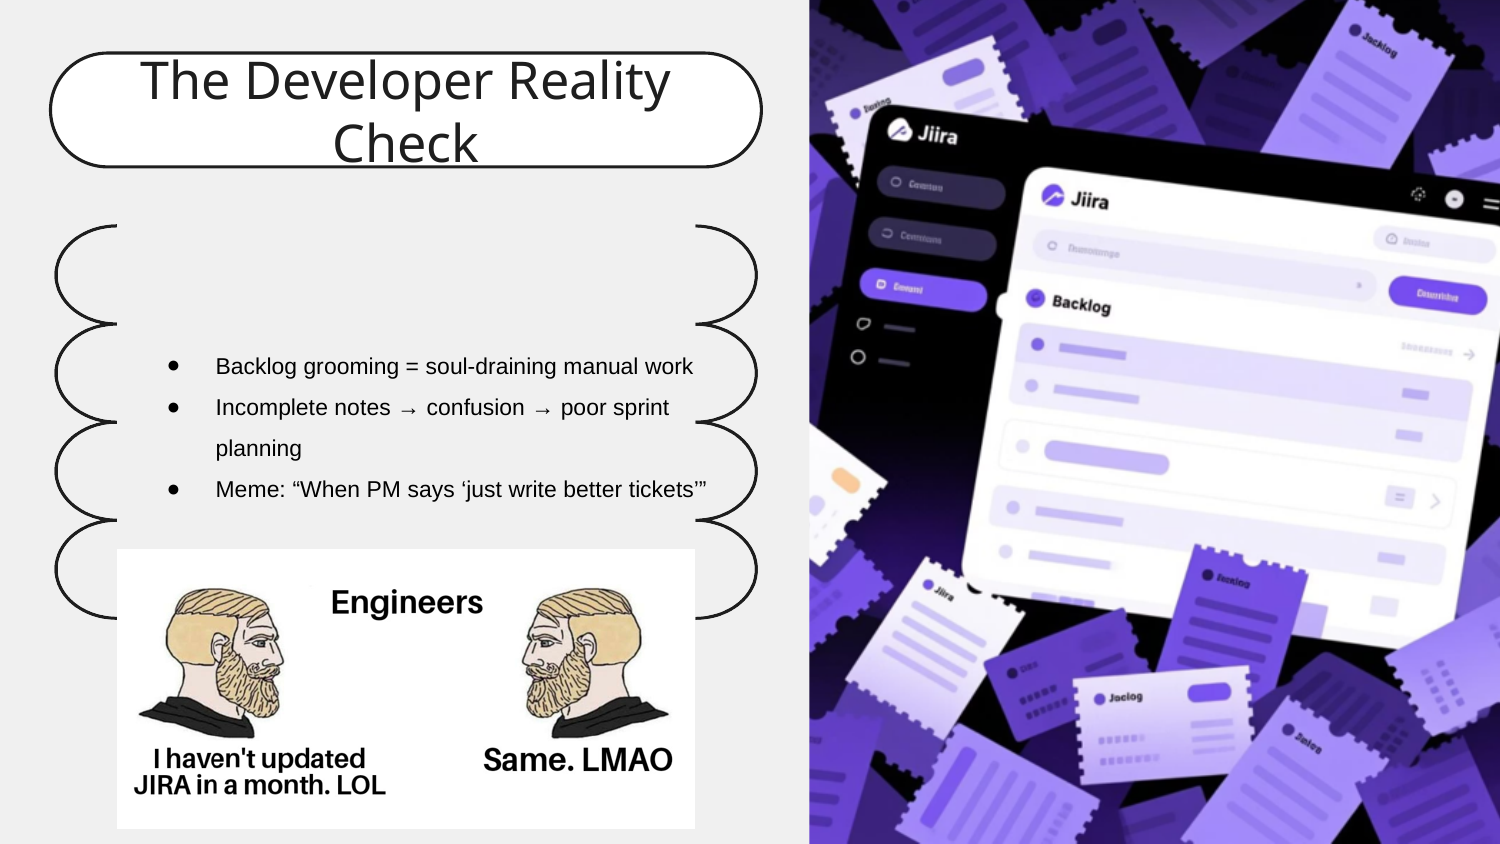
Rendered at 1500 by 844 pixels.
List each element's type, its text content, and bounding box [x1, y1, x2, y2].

picture [54, 224, 758, 829]
text_box The Developer Reality Check [50, 53, 762, 167]
title Backlog grooming = soul-draining manual work Incomplete notes → confusion → poor sprint planning Meme: “When PM says ‘just write better tickets’” [122, 300, 689, 540]
picture [809, 0, 1500, 844]
